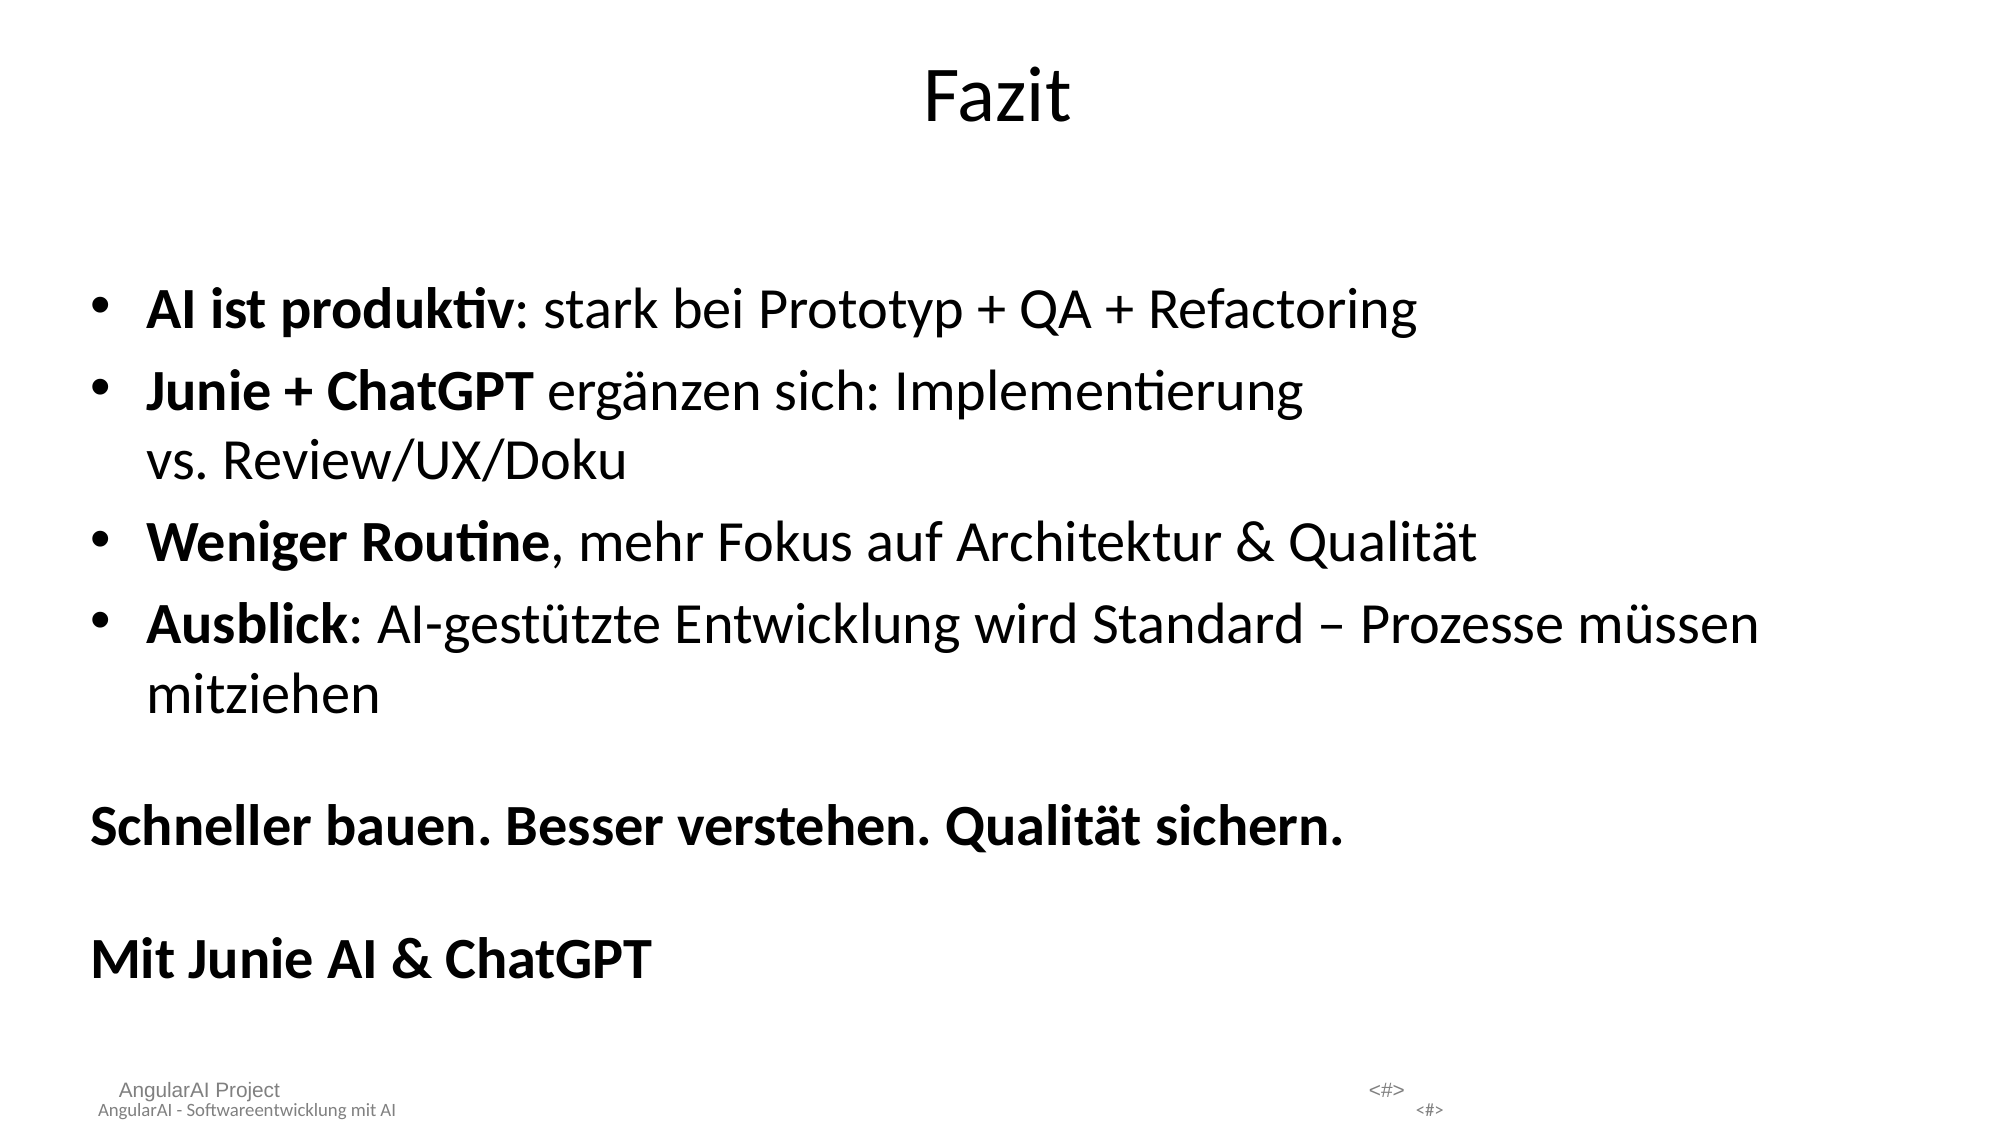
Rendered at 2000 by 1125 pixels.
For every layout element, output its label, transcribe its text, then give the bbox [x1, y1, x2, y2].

list AI ist produktiv: stark bei Prototyp + QA + Refactoring Junie + ChatGPT ergänzen sich: Implementierung vs. Review/UX/Doku Weniger Routine, mehr Fokus auf Architektur & Qualität Ausblick: AI-gestützte Entwicklung wird Standard – Prozesse müssen mitziehen Schneller bauen. Besser verstehen. Qualität sichern. Mit Junie AI & ChatGPT [75, 262, 1803, 1005]
